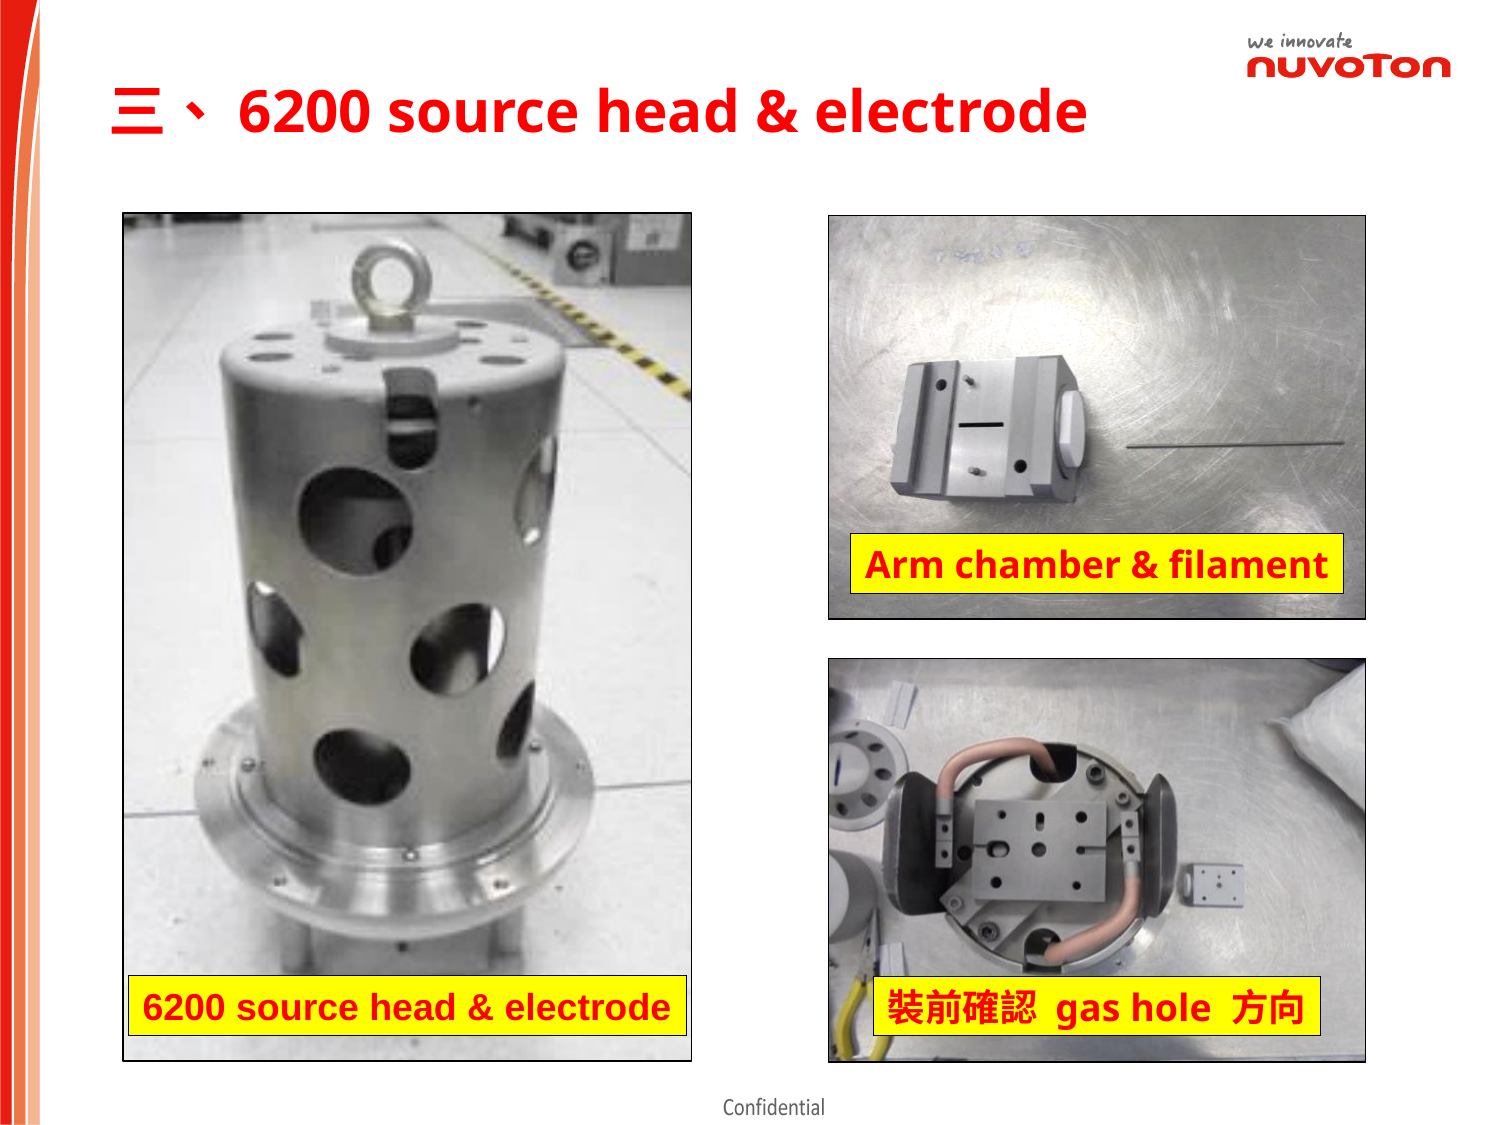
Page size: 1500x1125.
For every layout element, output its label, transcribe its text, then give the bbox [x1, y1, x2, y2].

text_box 三、6200 source head & electrode [93, 66, 1104, 152]
picture [0, 0, 1500, 1125]
